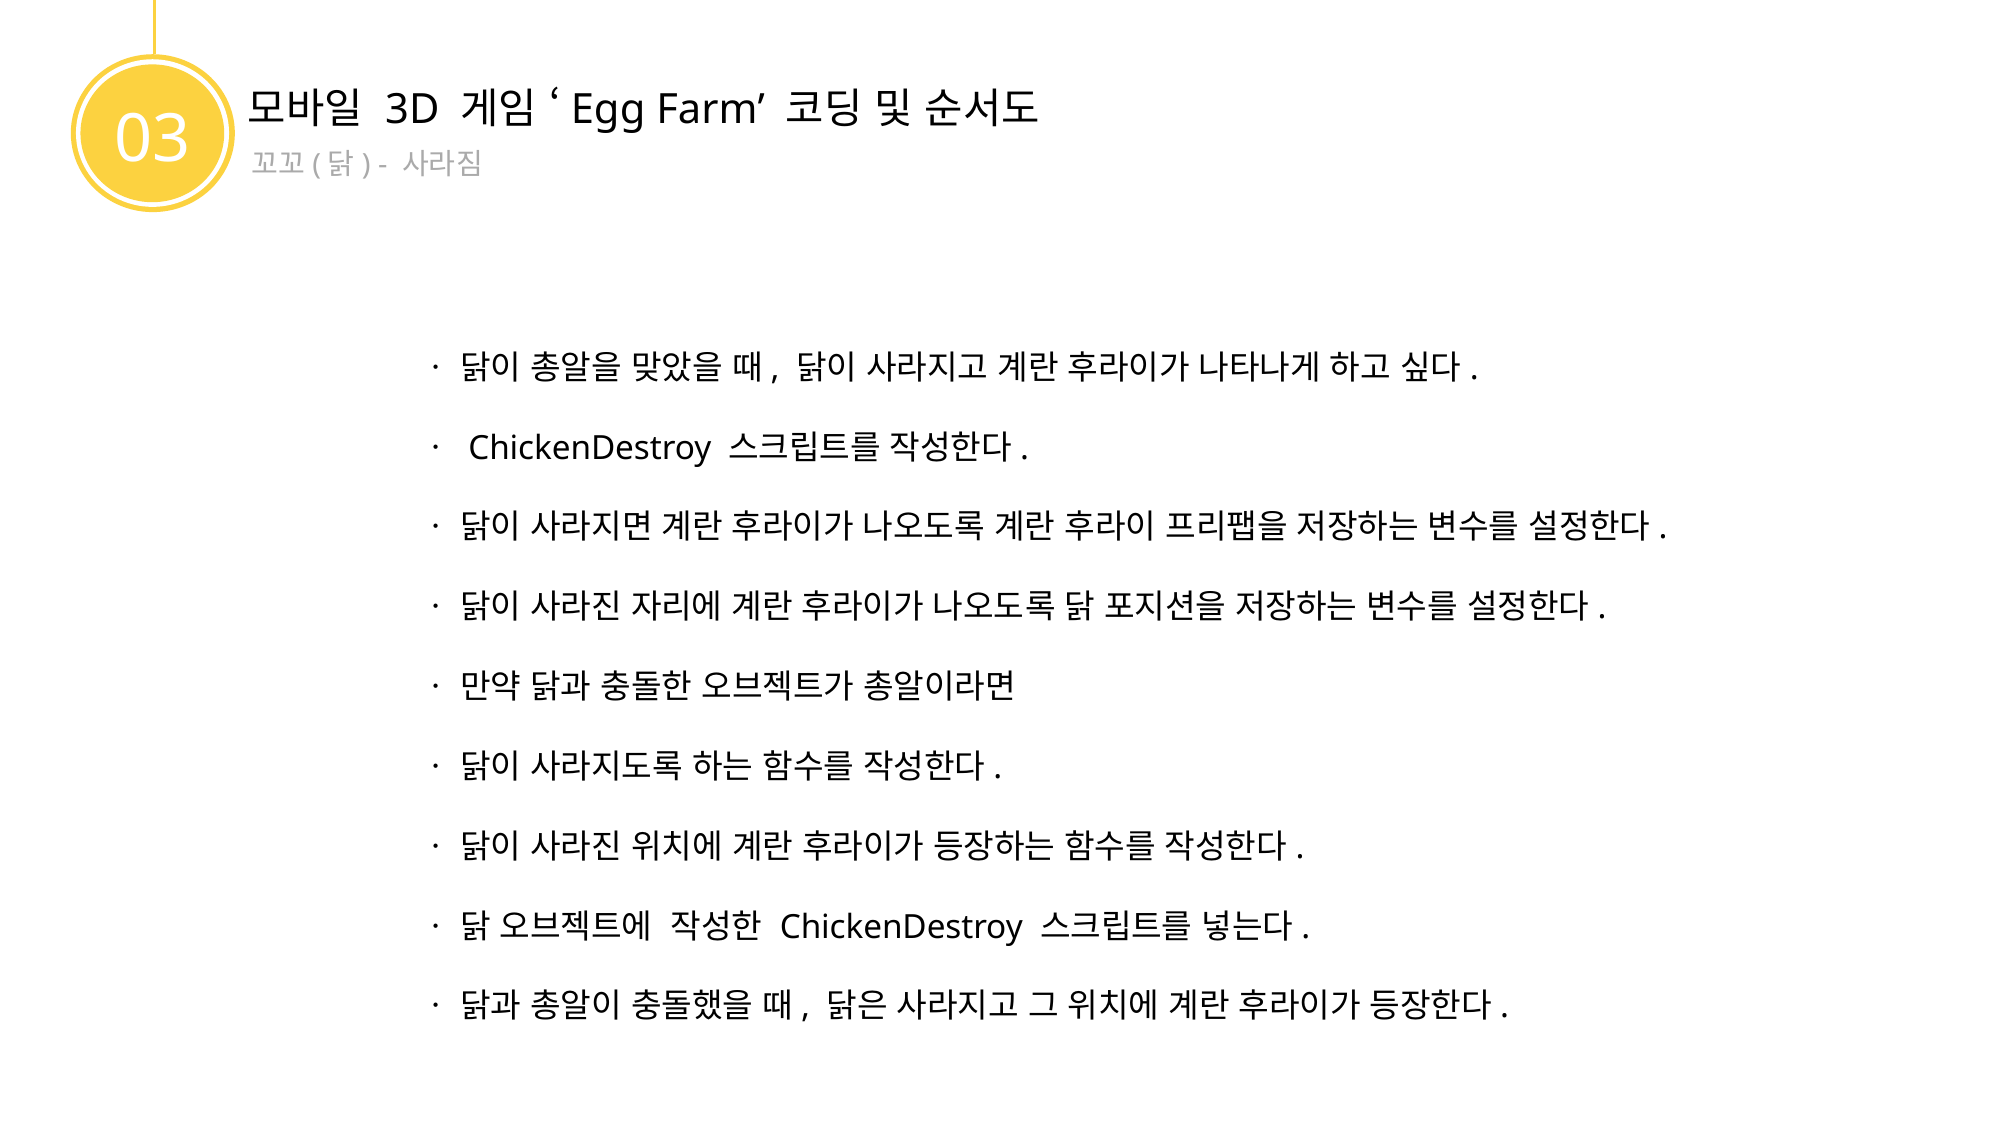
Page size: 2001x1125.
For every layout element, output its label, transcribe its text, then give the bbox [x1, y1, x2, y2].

text_box [69, 89, 83, 177]
text_box [98, 63, 207, 86]
text_box [92, 58, 213, 86]
text_box [223, 101, 231, 165]
text_box [223, 90, 236, 176]
text_box ㆍ 닭이 총알을 맞았을 때, 닭이 사라지고 계란 후라이가 나타나게 하고 싶다. ㆍ ChickenDestroy 스크립트를 작성한다. ㆍ 닭이 사라지면 계란 후라이가 나오도록 계란 후라이 프리팹을 저장하는 변수를 설정한다. ㆍ 닭이 사라진 자리에 계란 후라이가 나오도록 닭 포지션을 저장하는 변수를 설정한다. ㆍ 만약 닭과 충돌한 오브젝트가 총알이라면 ㆍ 닭이 사라지도록 하는 함수를 작성한다. ㆍ 닭이 사라진 위치에 계란 후라이가 등장하는 함수를 작성한다. ㆍ 닭 오브젝트에 작성한 ChickenDestroy 스크립트를 넣는다. ㆍ 닭과 총알이 충돌했을 때, 닭은 사라지고 그 위치에 계란 후라이가 등장한다. [405, 298, 1879, 1032]
text_box [79, 111, 83, 155]
text_box [93, 182, 212, 208]
text_box [87, 182, 219, 214]
text_box [74, 99, 83, 167]
text_box [85, 53, 220, 86]
text_box [100, 182, 205, 204]
text_box 모바일 3D 게임 ‘Egg Farm’ 코딩 및 순서도 [233, 74, 1255, 139]
text_box 03 [83, 86, 223, 182]
text_box 꼬꼬(닭) - 사라짐 [236, 137, 939, 188]
